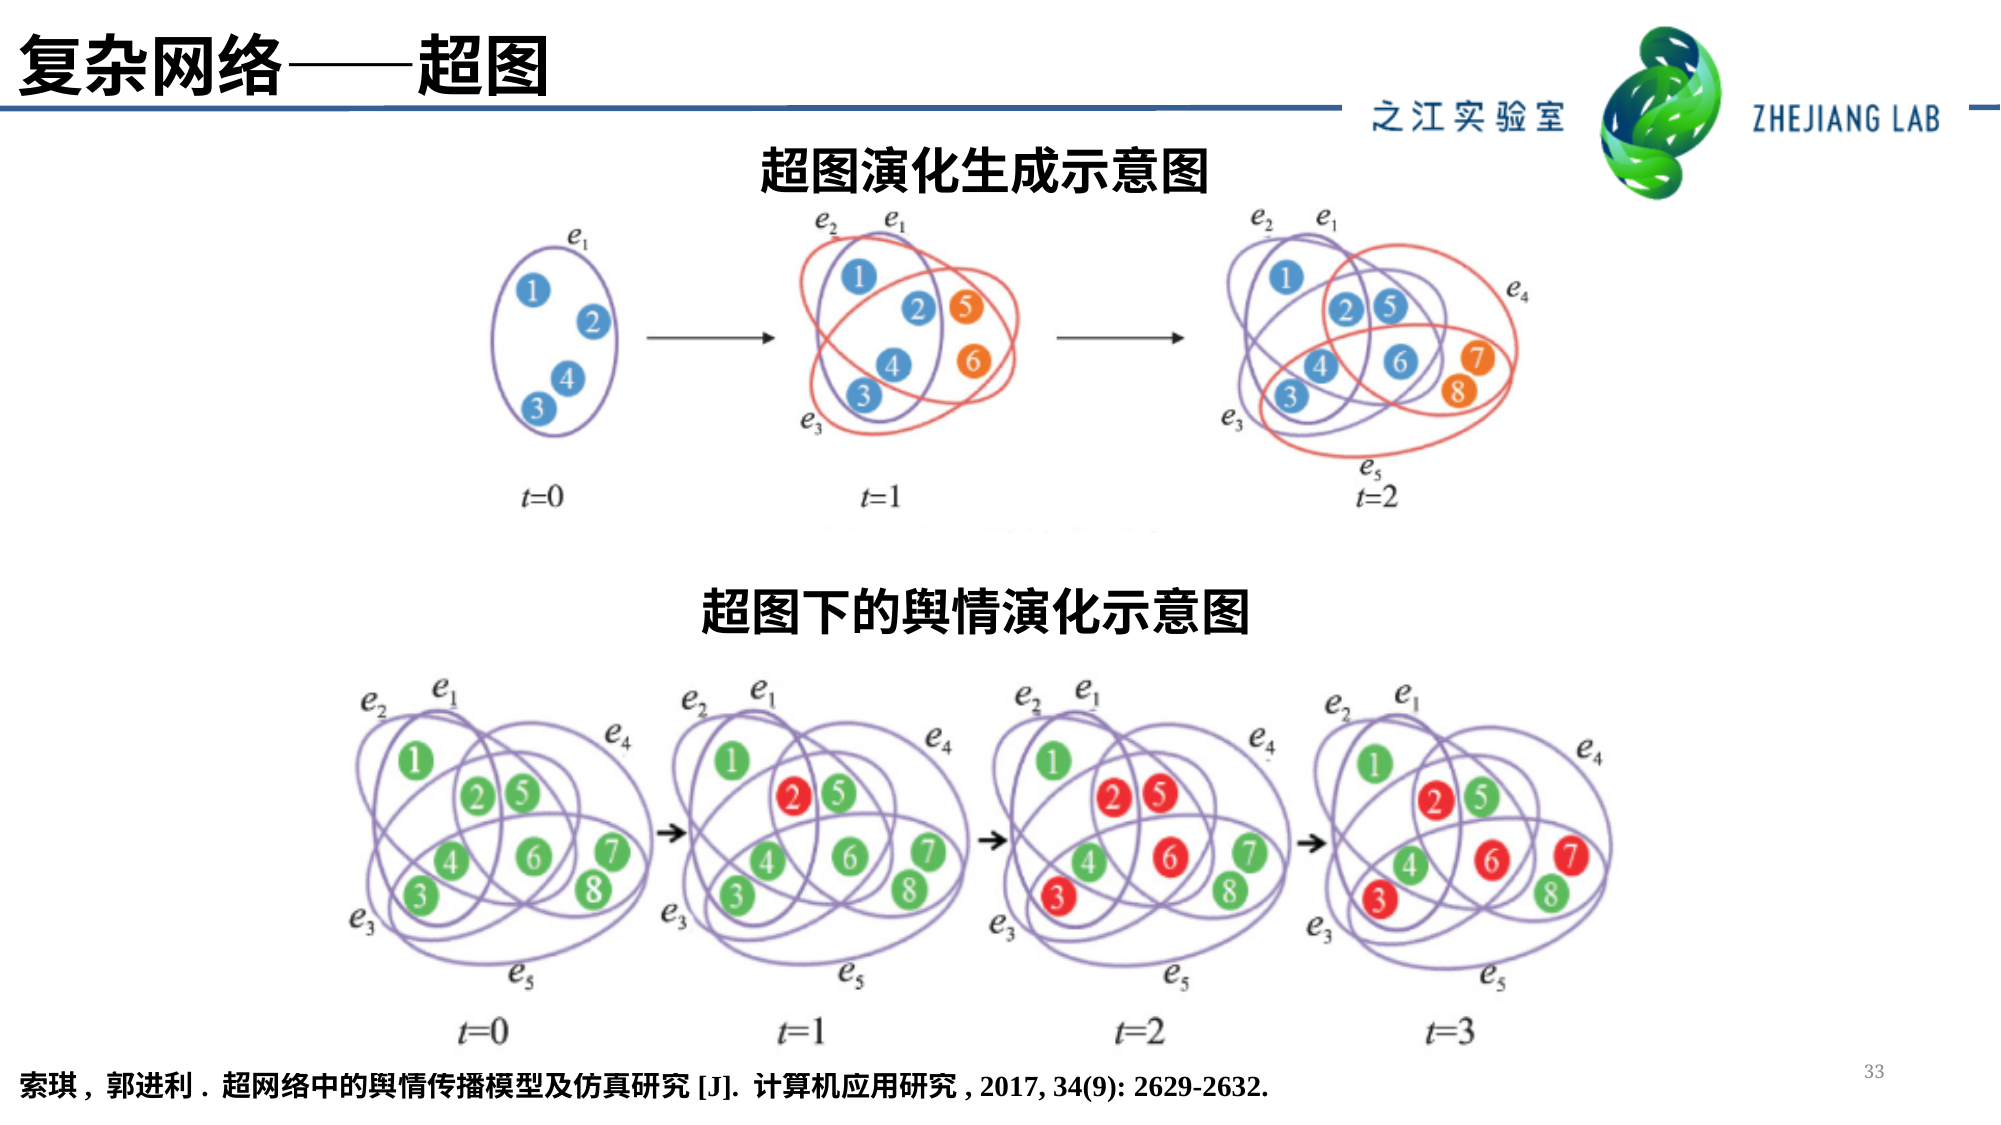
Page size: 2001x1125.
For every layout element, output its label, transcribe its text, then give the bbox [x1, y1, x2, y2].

text_box 复杂网络——超图 [2, 0, 1754, 116]
text_box 超图下的舆情演化示意图 [686, 573, 1431, 649]
text_box 超图演化生成示意图 [745, 131, 1372, 179]
picture [419, 22, 1969, 533]
picture [285, 655, 1715, 1073]
slide_number 33 [1719, 1042, 1900, 1103]
text_box 索琪, 郭进利. 超网络中的舆情传播模型及仿真研究[J]. 计算机应用研究, 2017, 34(9): 2629-2632. [19, 1065, 1881, 1103]
